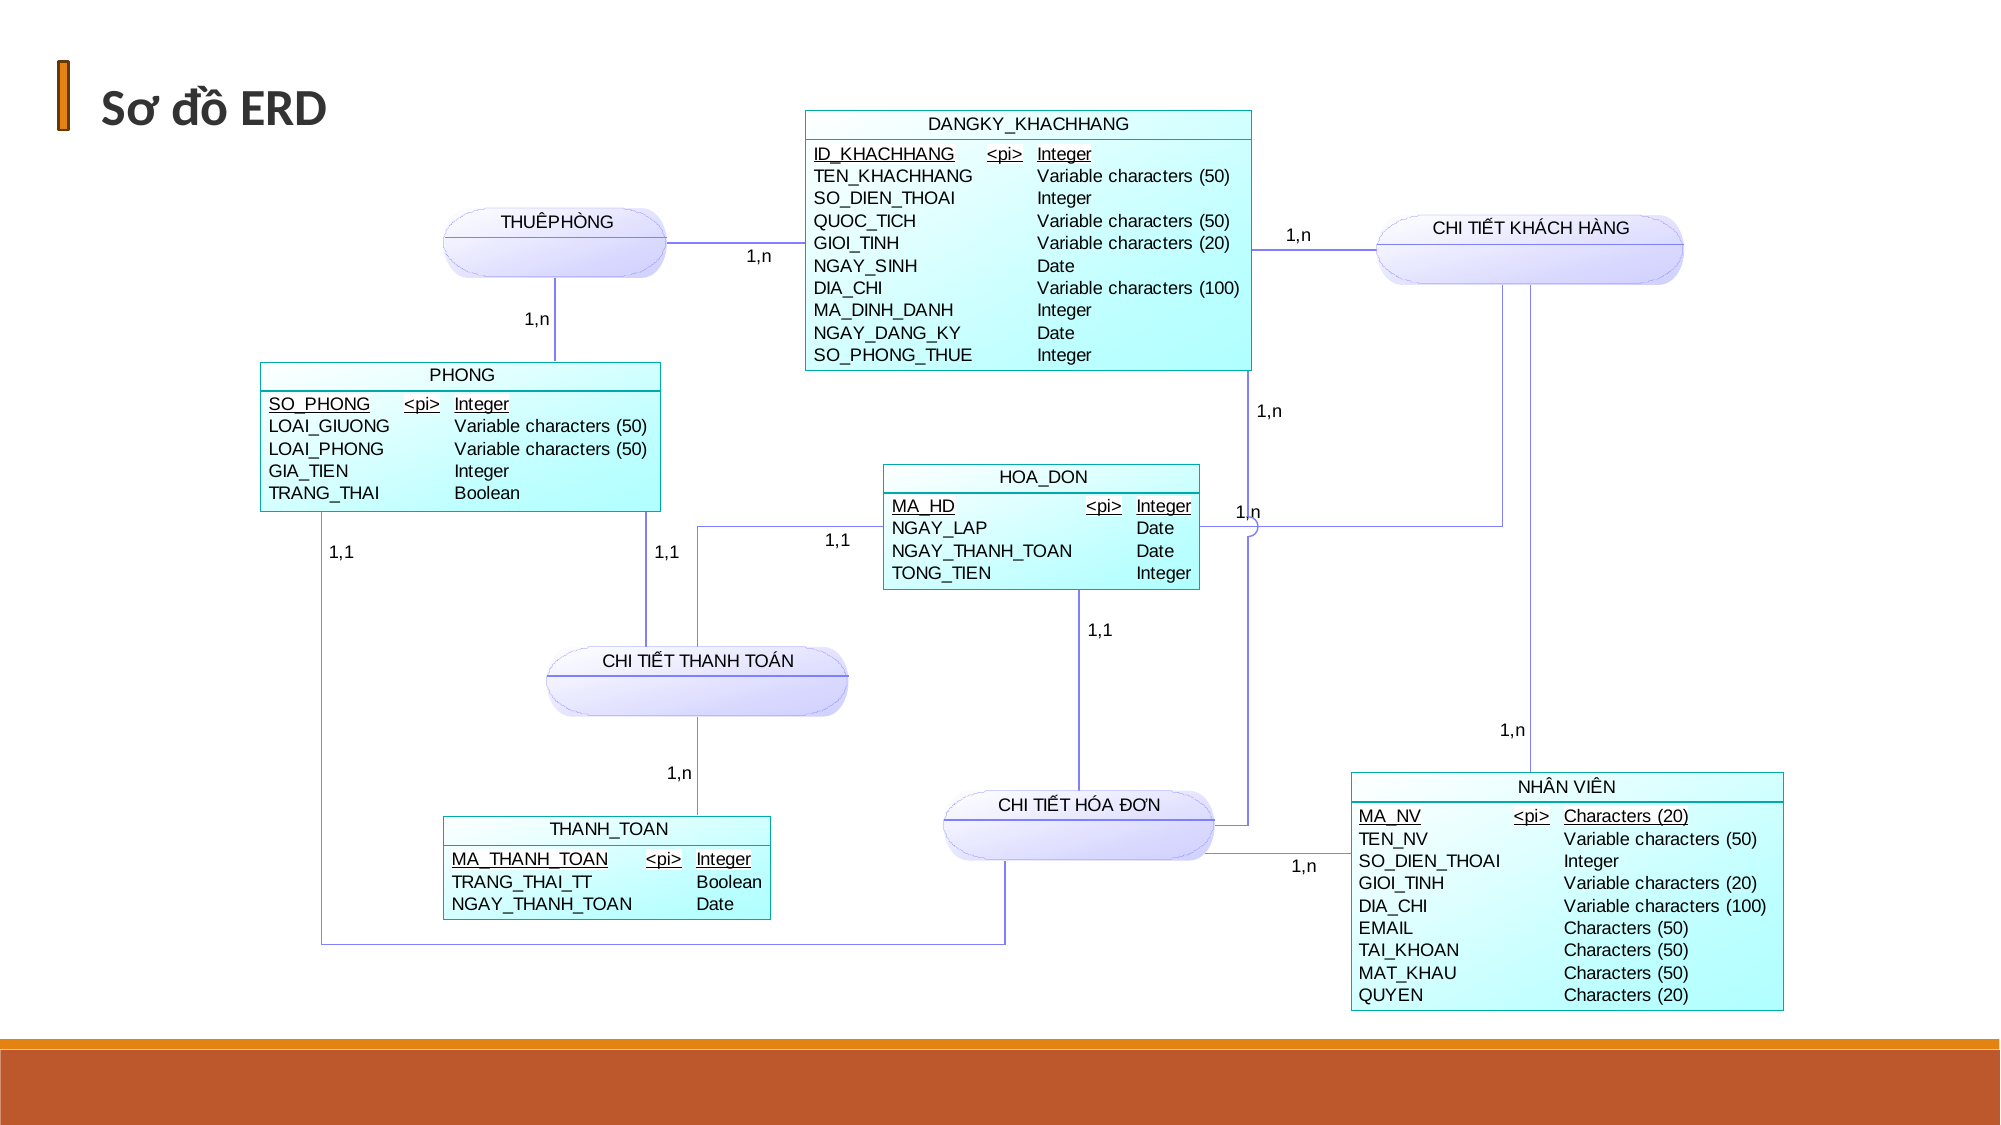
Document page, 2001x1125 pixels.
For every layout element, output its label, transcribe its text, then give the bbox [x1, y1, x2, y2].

text_box [57, 60, 70, 131]
picture [259, 109, 1788, 1016]
text_box Sơ đồ ERD [87, 34, 615, 144]
